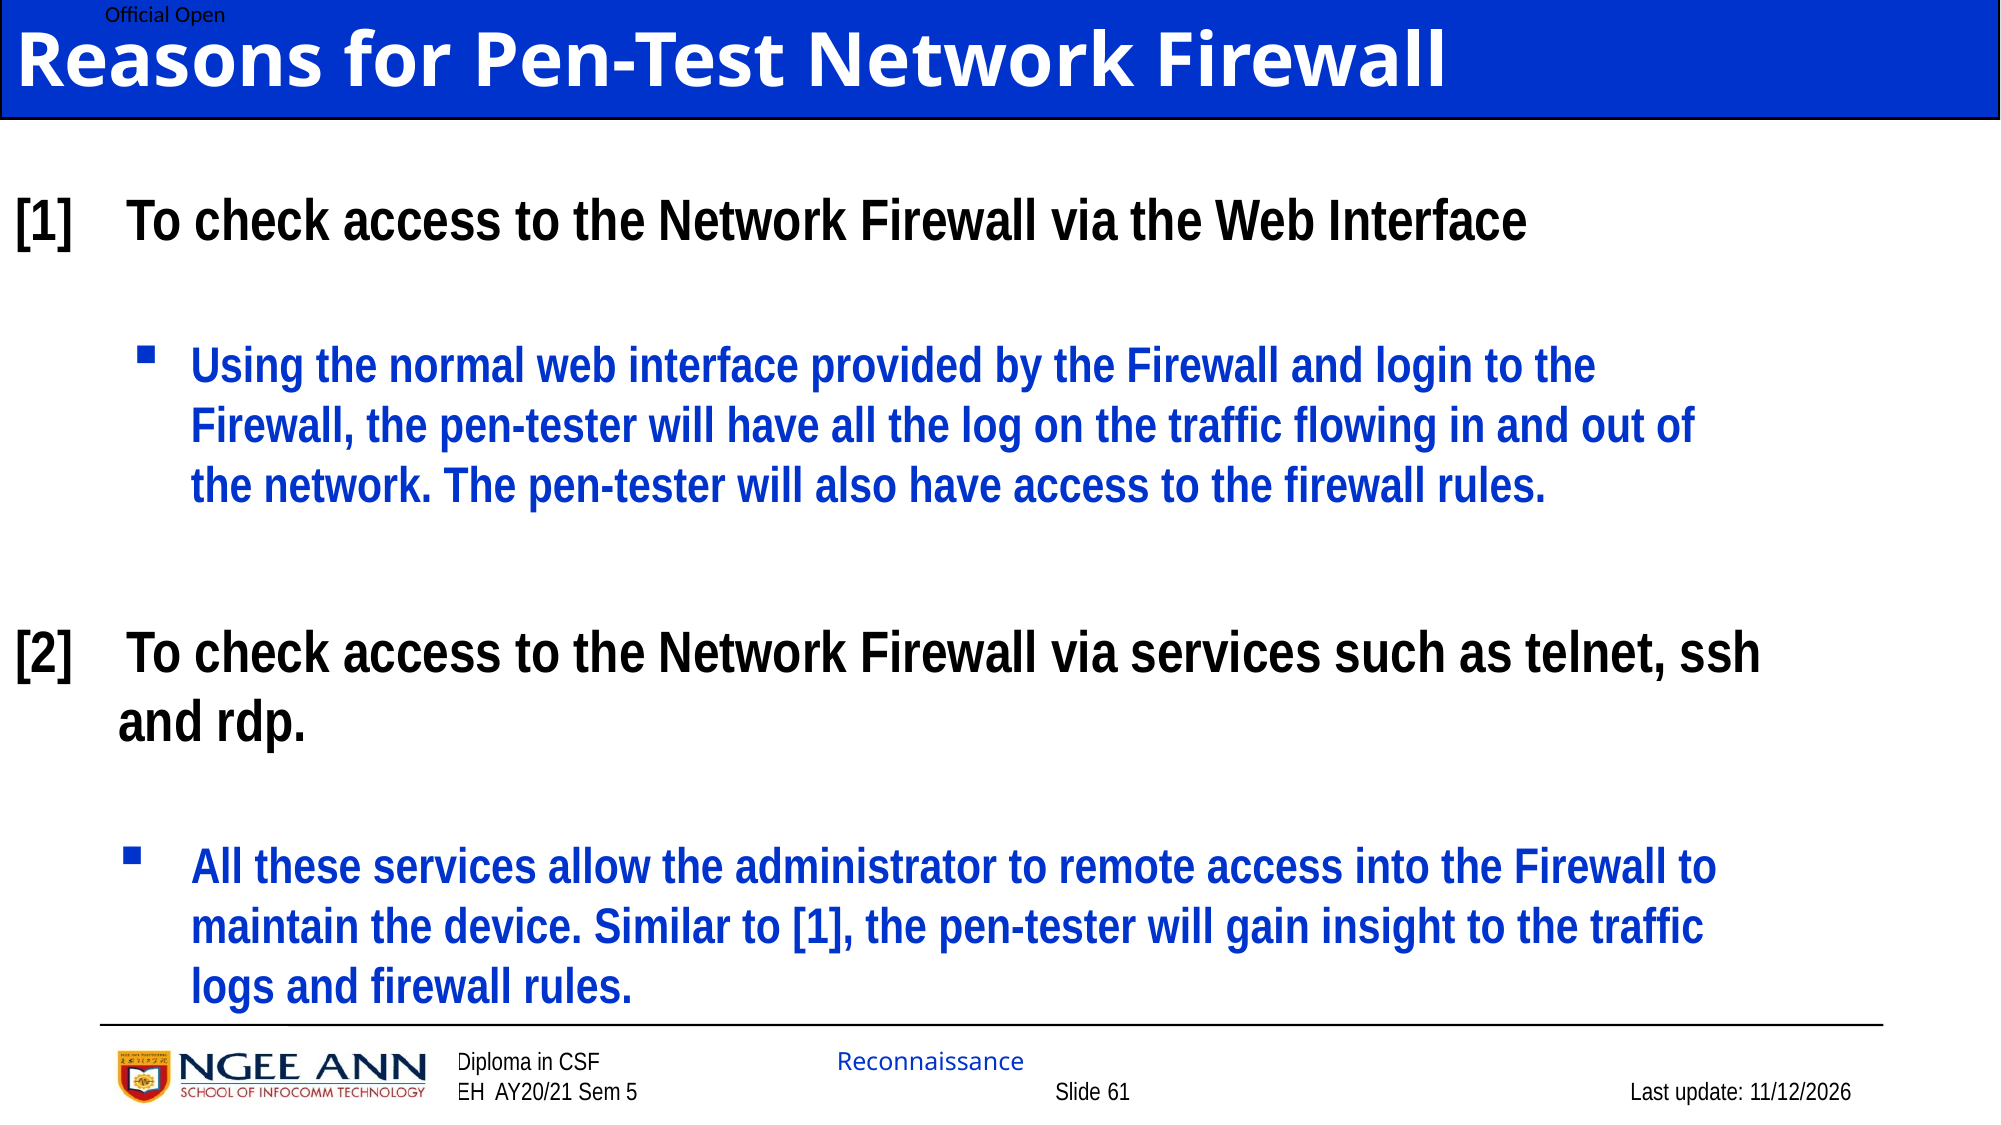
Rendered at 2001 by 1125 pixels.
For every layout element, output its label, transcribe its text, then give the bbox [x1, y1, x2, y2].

title Reasons for Pen-Test Network Firewall [0, 0, 1969, 115]
picture [83, 1028, 459, 1125]
list [1] To check access to the Network Firewall via the Web Interface Using the normal web interface provided by the Firewall and login to the Firewall, the pen-tester will have all the log on the traffic flowing in and out of the network. The pen-tester will also have access to the firewall rules. [2] To check access to the Network Firewall via services such as telnet, ssh and rdp. All these services allow the administrator to remote access into the Firewall to maintain the device. Similar to [1], the pen-tester will gain insight to the traffic logs and firewall rules. [0, 174, 1784, 1025]
